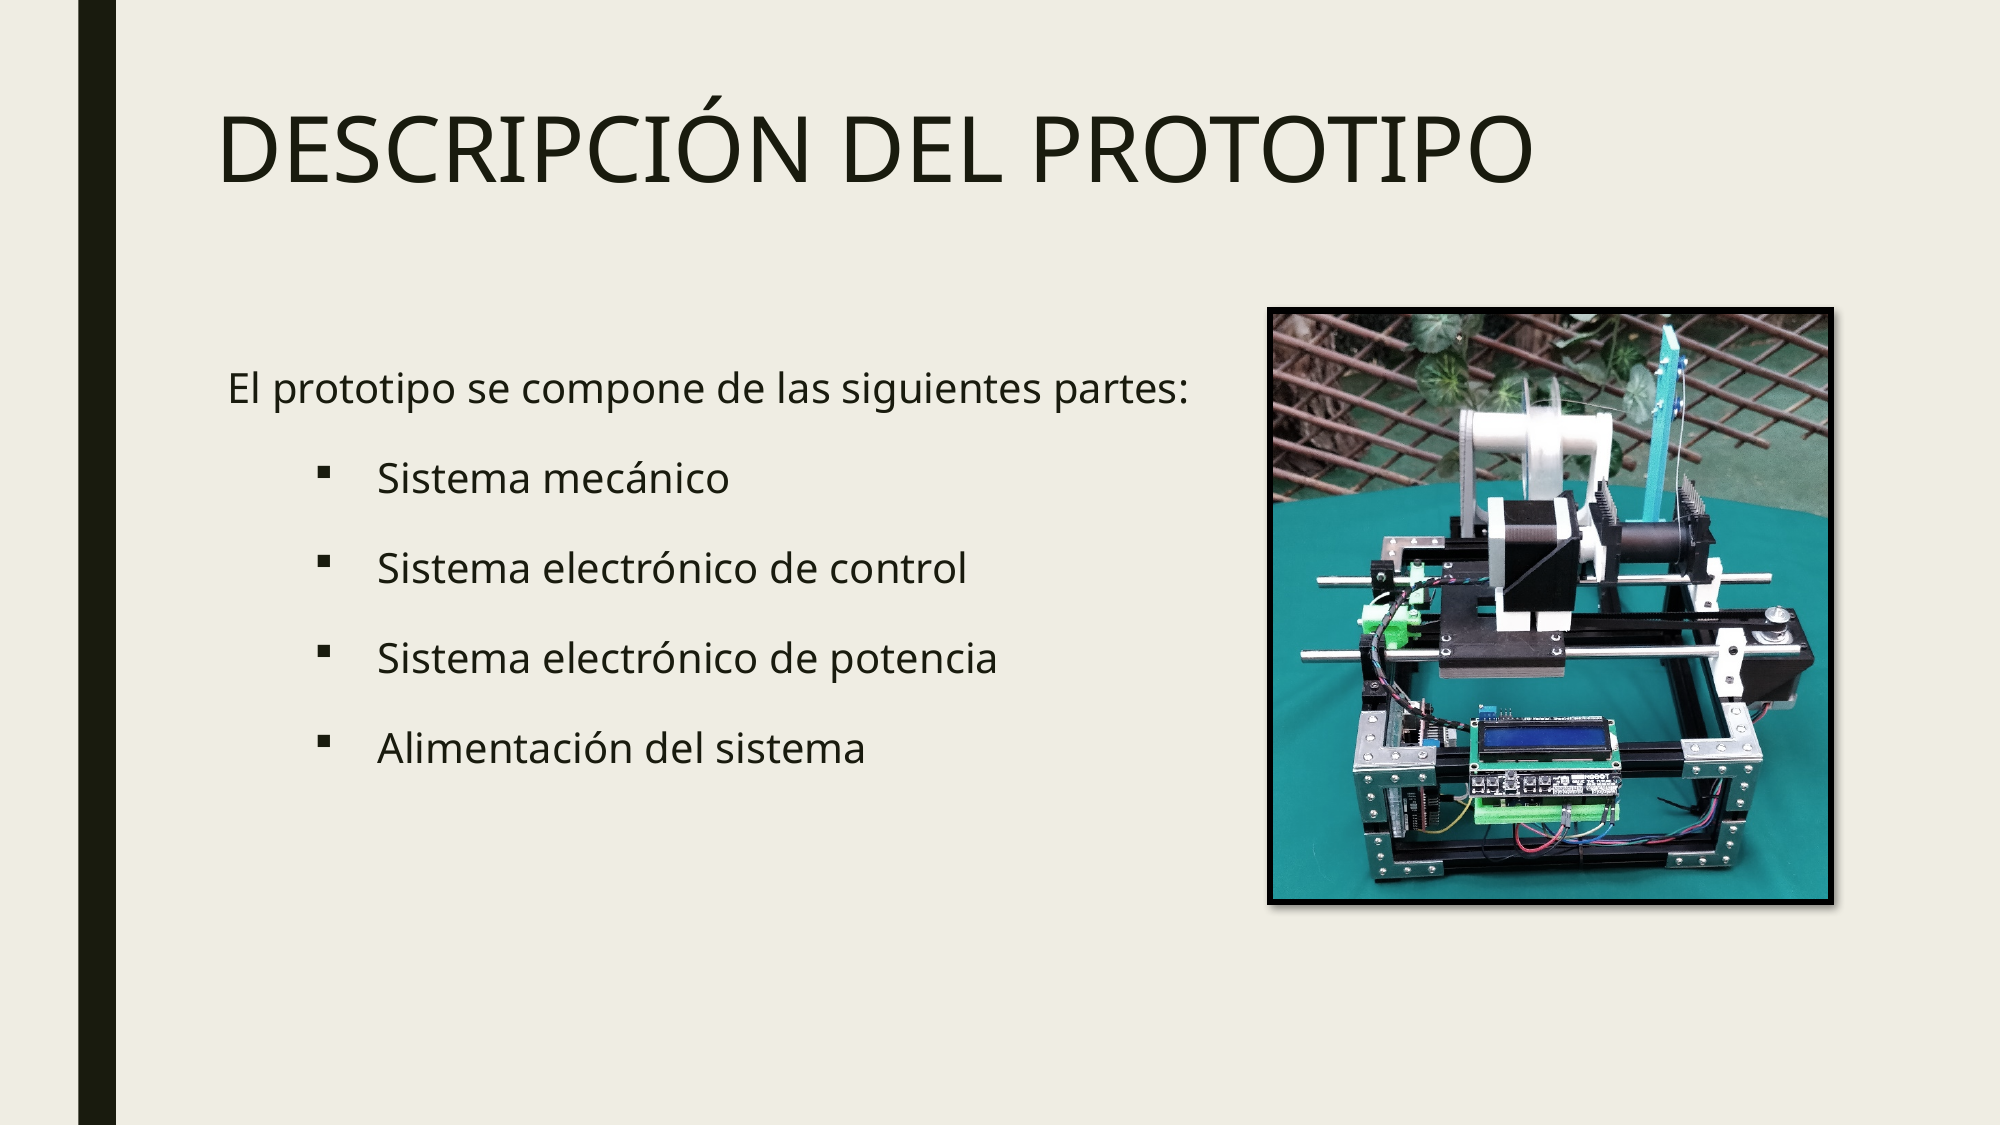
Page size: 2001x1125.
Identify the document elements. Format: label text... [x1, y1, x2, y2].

picture [1273, 313, 1828, 900]
list El prototipo se compone de las siguientes partes: Sistema mecánico Sistema electrónico de control Sistema electrónico de potencia Alimentación del sistema [212, 357, 1763, 1125]
title DESCRIPCIÓN DEL PROTOTIPO [200, 96, 1775, 341]
